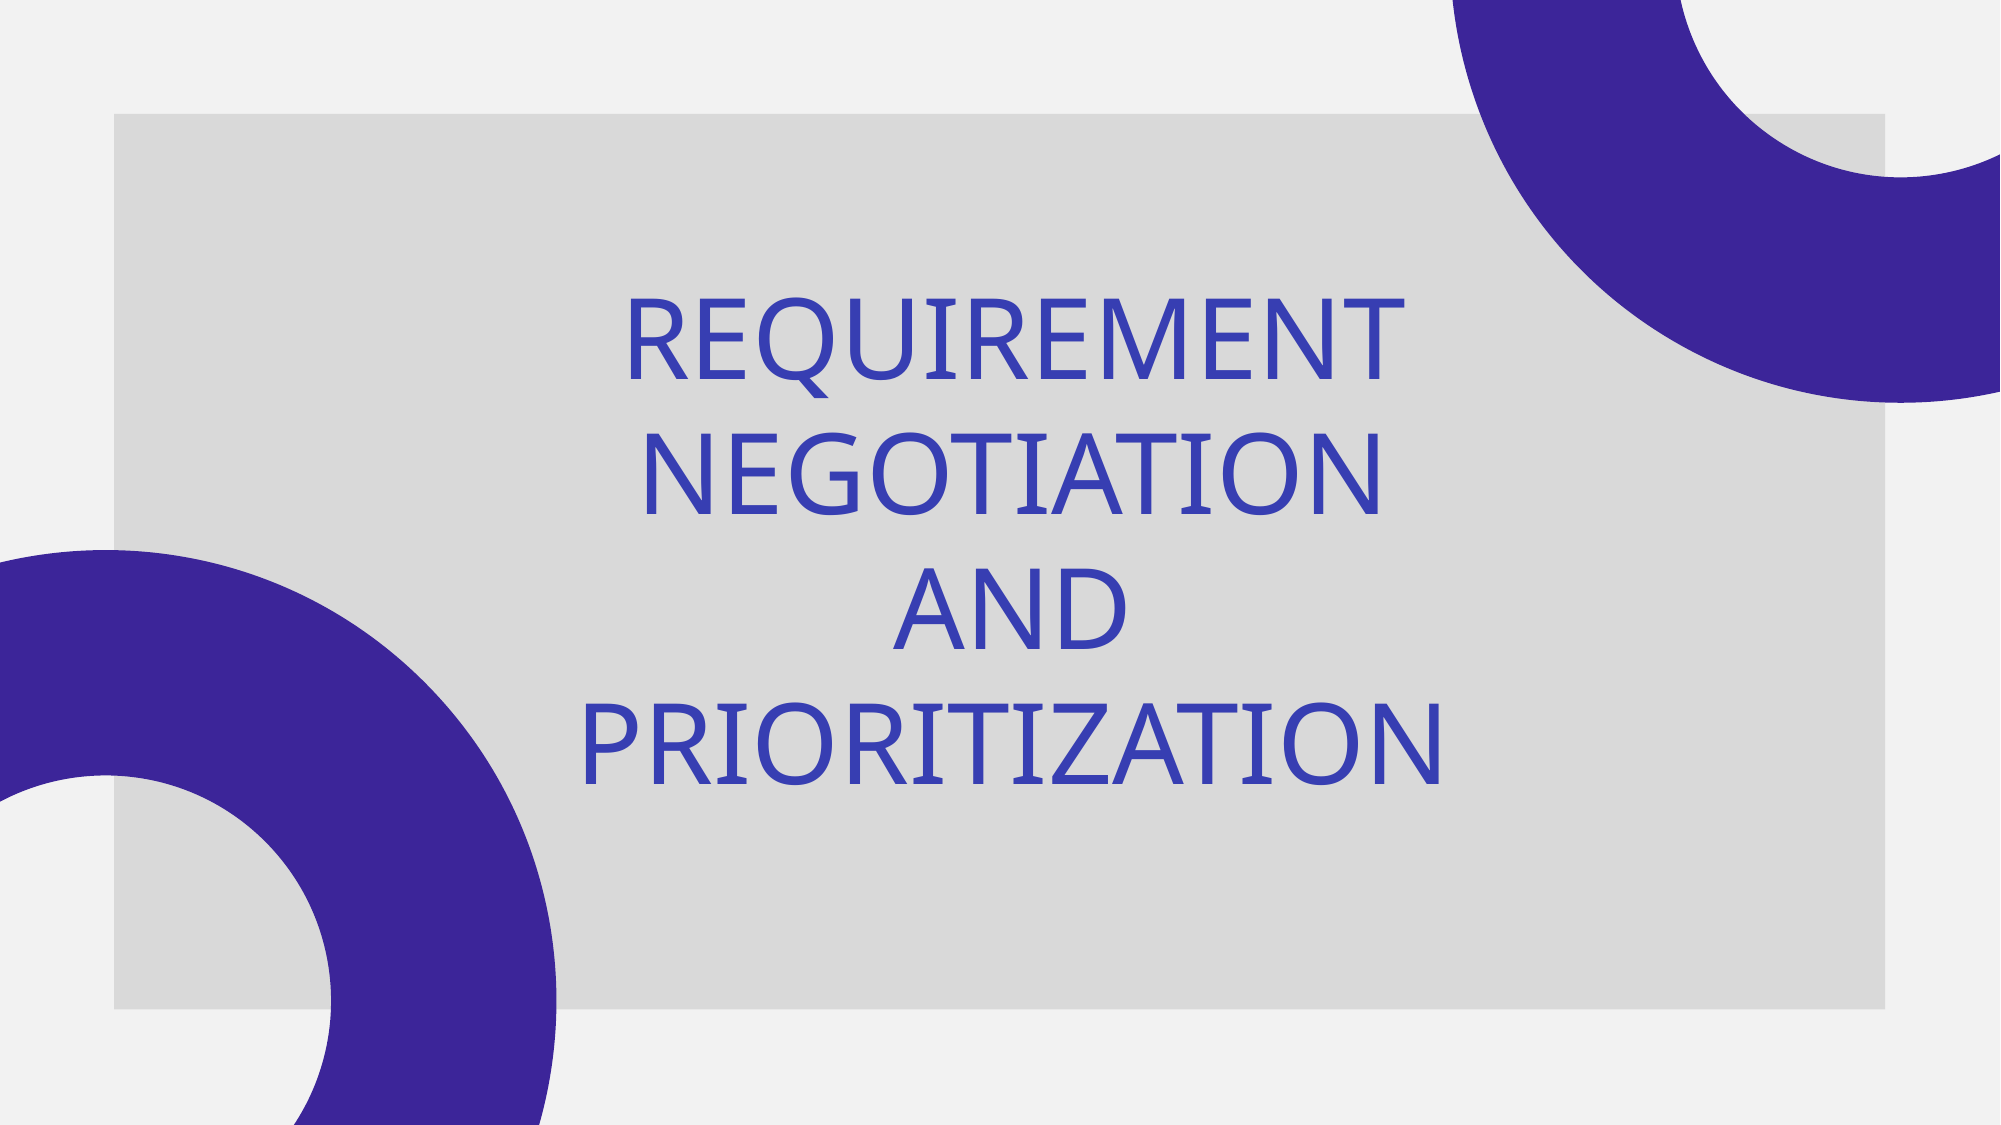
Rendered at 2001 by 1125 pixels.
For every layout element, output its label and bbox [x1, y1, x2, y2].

text_box [1451, 0, 1745, 113]
picture [114, 113, 1886, 1008]
text_box [1886, 153, 2000, 404]
text_box [292, 1008, 558, 1125]
text_box [0, 549, 114, 803]
